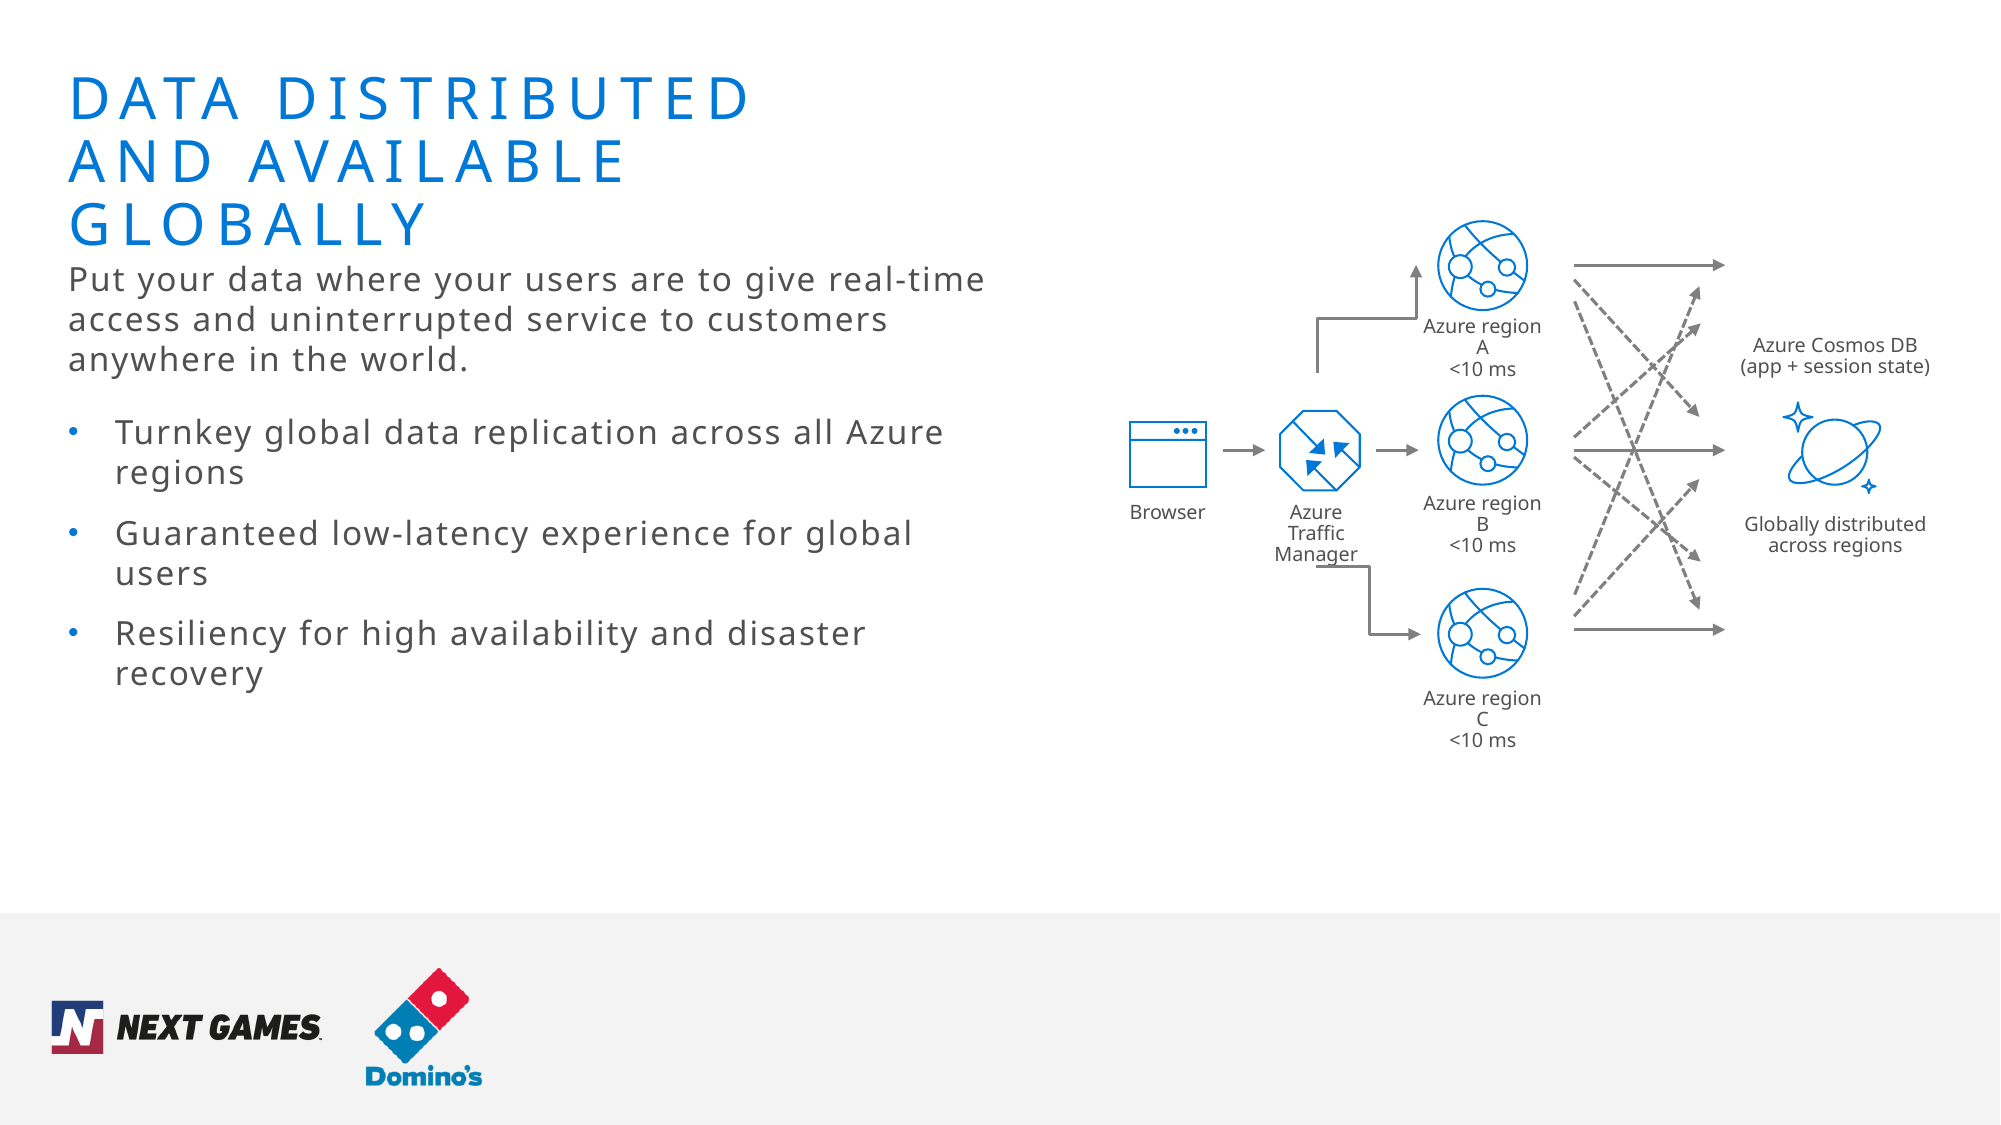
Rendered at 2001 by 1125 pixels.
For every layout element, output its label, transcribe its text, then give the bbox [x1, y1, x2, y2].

picture [366, 968, 482, 1086]
list Put your data where your users are to give real-time access and uninterrupted service to customers anywhere in the world. Turnkey global data replication across all Azure regions Guaranteed low-latency experience for global users Resiliency for high availability and disaster recovery [44, 243, 1042, 568]
picture [373, 1072, 379, 1080]
picture [43, 993, 330, 1061]
title Data distributed and available globally [44, 54, 964, 202]
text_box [1105, 220, 1943, 732]
